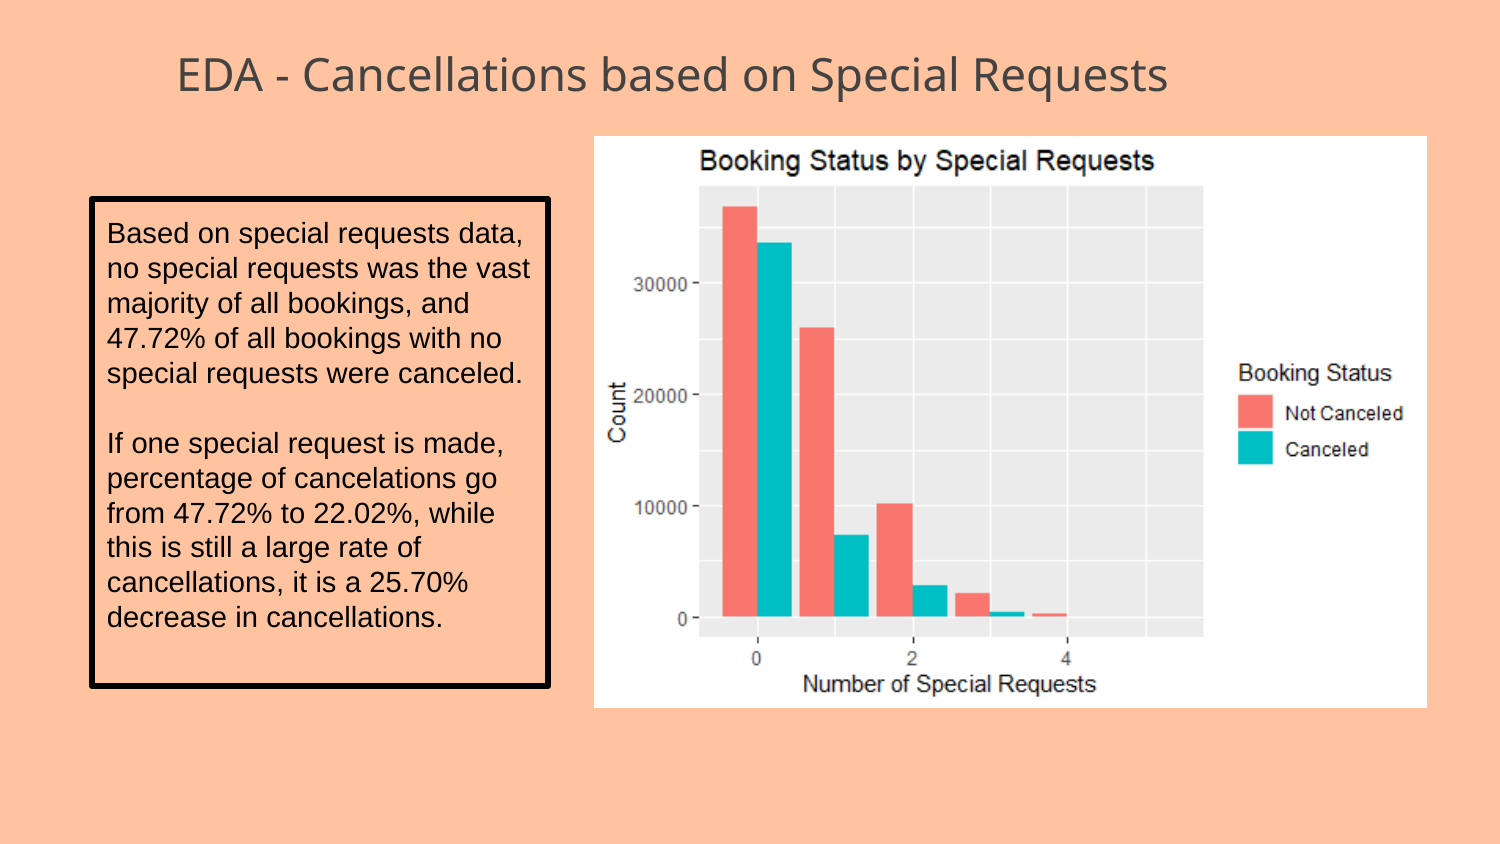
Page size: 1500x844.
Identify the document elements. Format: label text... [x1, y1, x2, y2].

text_box Based on special requests data, no special requests was the vast majority of all bookings, and 47.72% of all bookings with no special requests were canceled. If one special request is made, percentage of cancelations go from 47.72% to 22.02%, while this is still a large rate of cancellations, it is a 25.70% decrease in cancellations. [91, 199, 548, 687]
title EDA - Cancellations based on Special Requests [52, 34, 1317, 101]
picture [594, 135, 1427, 708]
